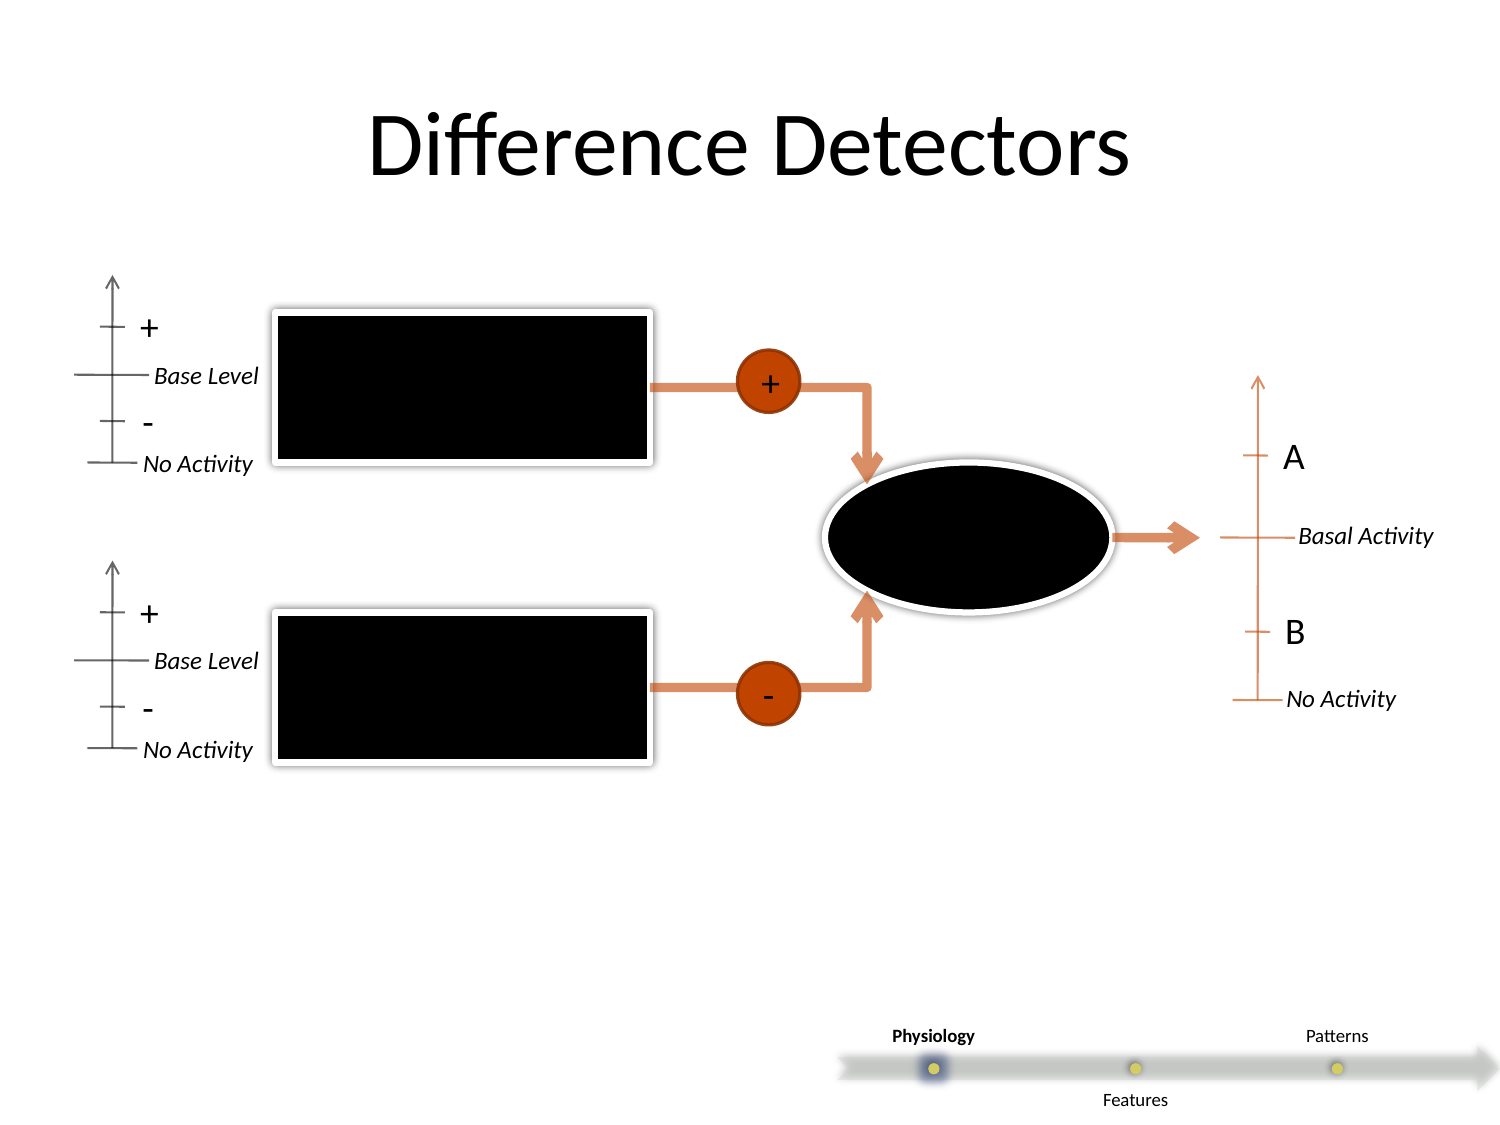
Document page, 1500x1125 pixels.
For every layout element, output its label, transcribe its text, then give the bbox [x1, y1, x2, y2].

text_box + [125, 581, 174, 642]
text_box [649, 590, 868, 688]
title Difference Detectors [75, 45, 1425, 233]
text_box No Activity [128, 440, 269, 485]
text_box No Activity [1271, 675, 1412, 720]
text_box Base Level [139, 637, 275, 683]
text_box No Activity [128, 725, 269, 771]
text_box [837, 1012, 1500, 1125]
text_box - [735, 694, 802, 727]
text_box A [1268, 424, 1320, 485]
text_box Input B [272, 609, 653, 766]
text_box + [735, 348, 802, 380]
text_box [649, 387, 868, 485]
text_box - [127, 390, 169, 451]
text_box Base Level [139, 351, 275, 397]
text_box Basal Activity [1283, 512, 1450, 558]
text_box Difference Detector [821, 459, 1115, 616]
text_box + [125, 295, 174, 356]
text_box Input A [272, 309, 653, 466]
text_box - [127, 676, 169, 736]
text_box B [1270, 599, 1321, 660]
